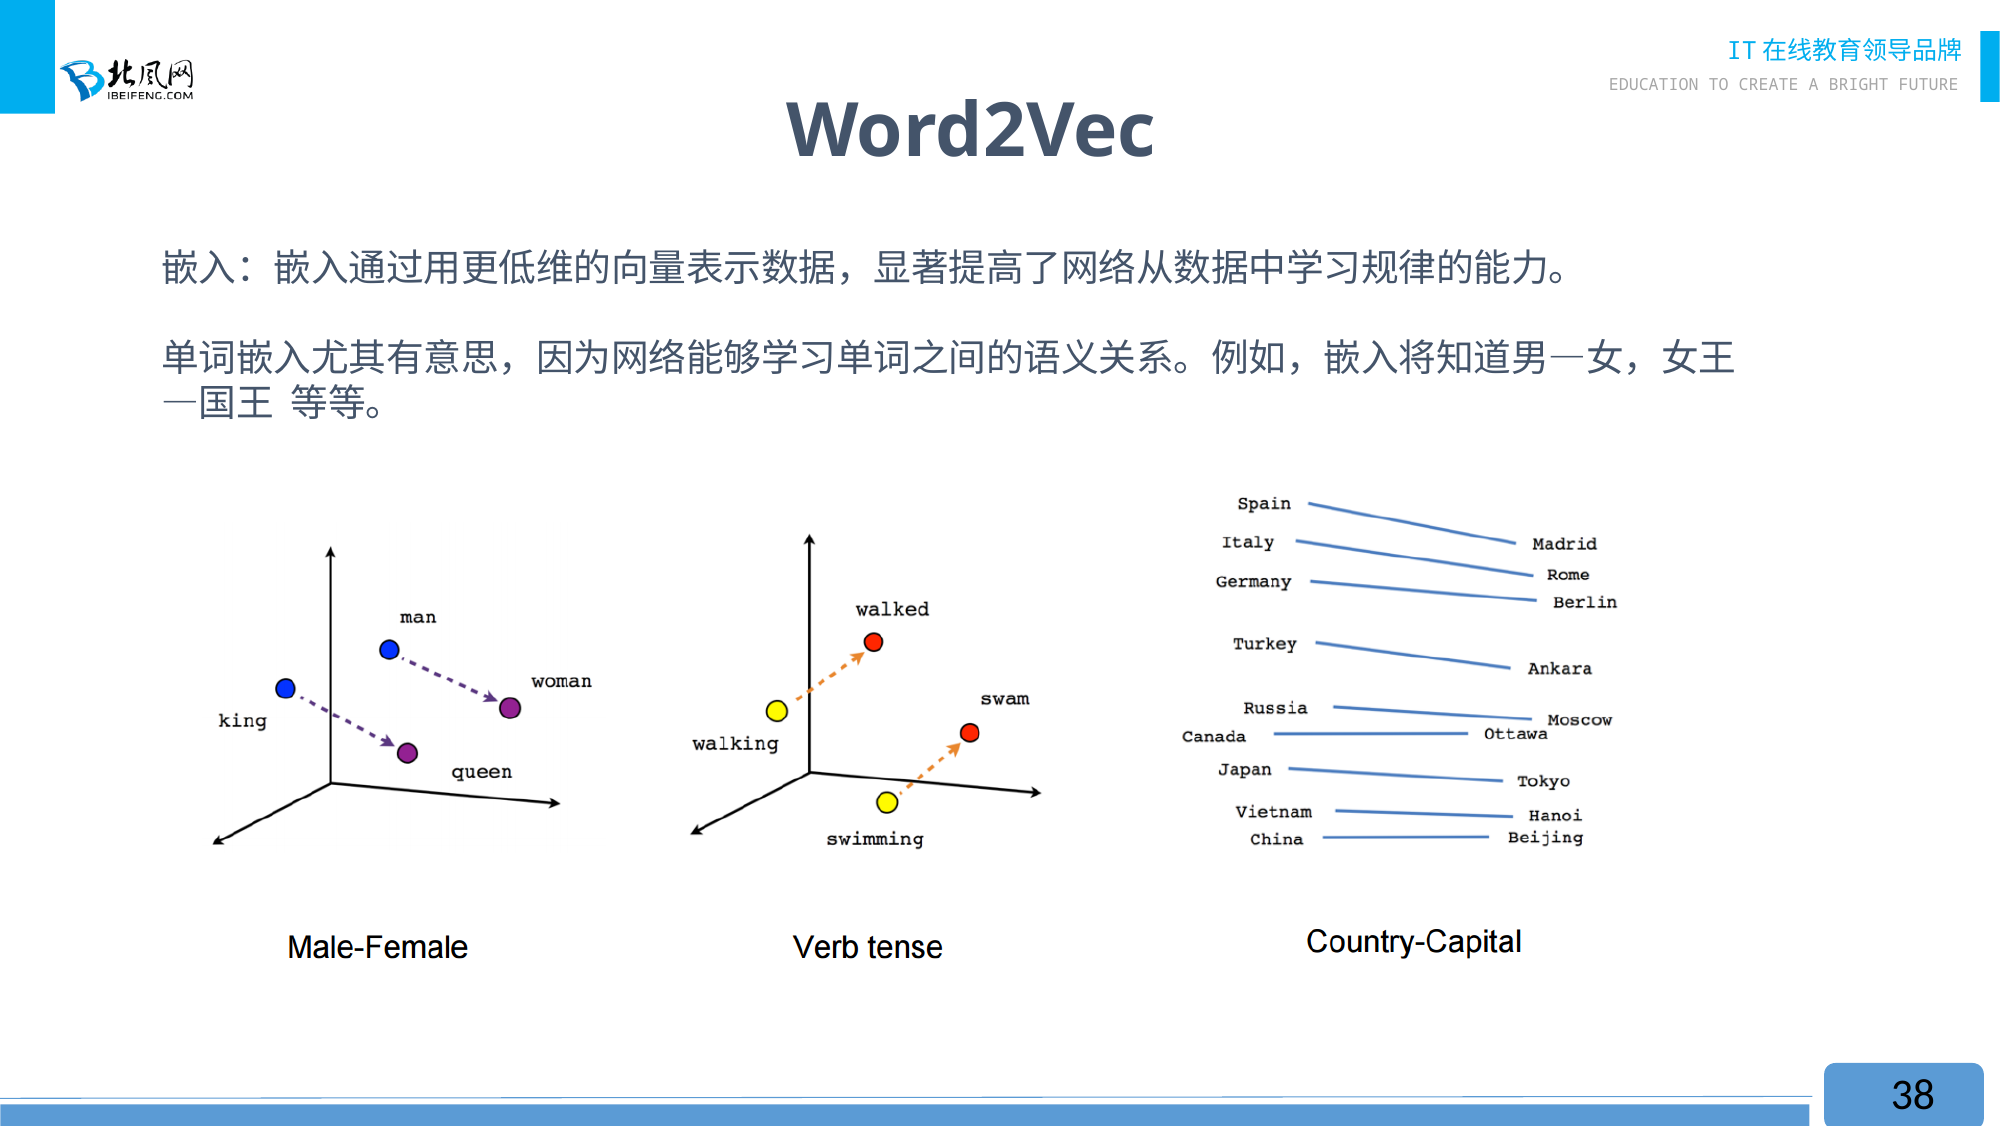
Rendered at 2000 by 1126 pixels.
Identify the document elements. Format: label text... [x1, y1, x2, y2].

picture [194, 477, 1626, 979]
text_box Word2Vec [771, 65, 1253, 190]
text_box 嵌入：嵌入通过用更低维的向量表示数据，显著提高了网络从数据中学习规律的能力。 单词嵌入尤其有意思，因为网络能够学习单词之间的语义关系。例如，嵌入将知道男—女，女王—国王 等等。 [146, 236, 1788, 434]
picture [56, 54, 198, 103]
